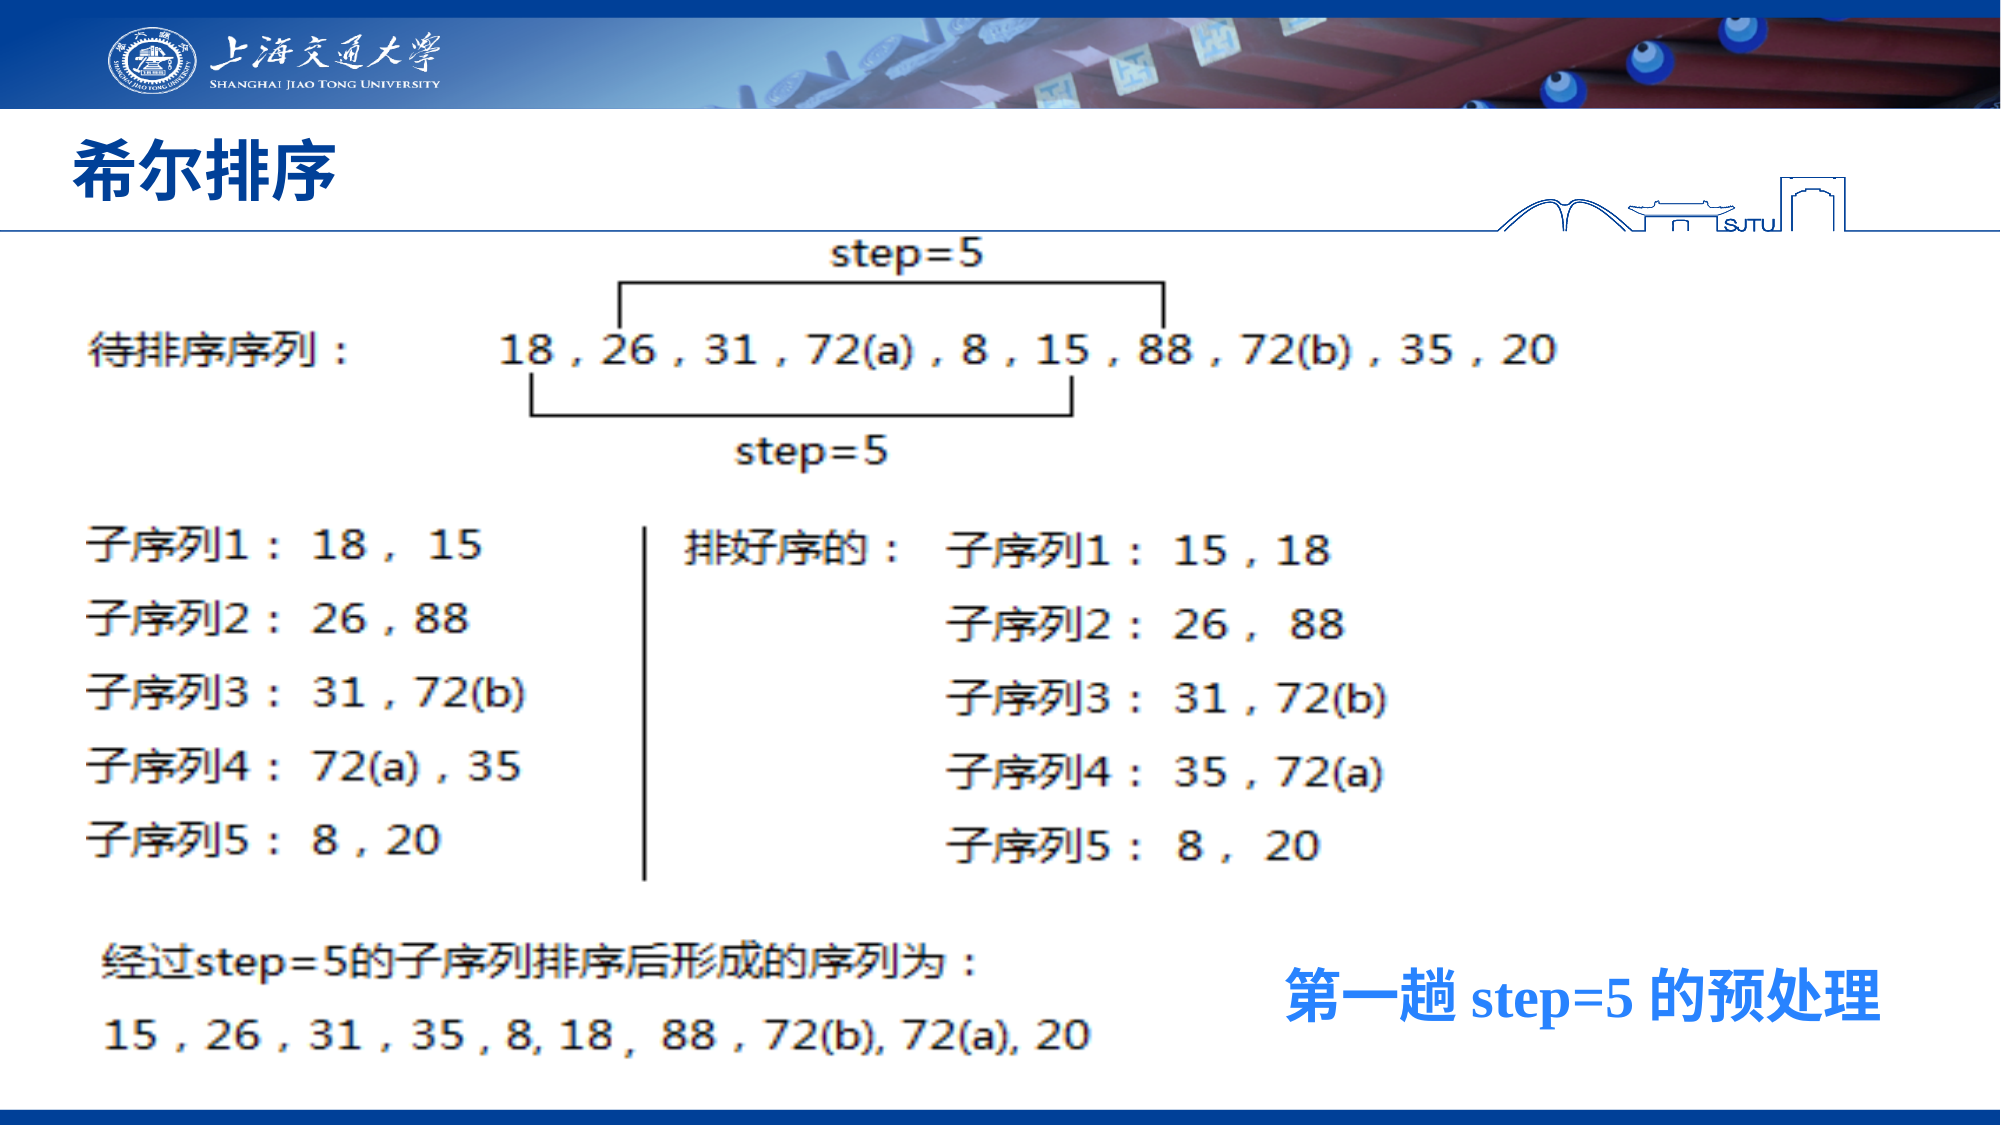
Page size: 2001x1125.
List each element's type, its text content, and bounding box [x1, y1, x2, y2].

title 希尔排序 [56, 126, 968, 221]
picture [86, 232, 1562, 1065]
text_box 第一趟step=5的预处理 [1562, 951, 1950, 1037]
picture [0, 0, 2001, 109]
